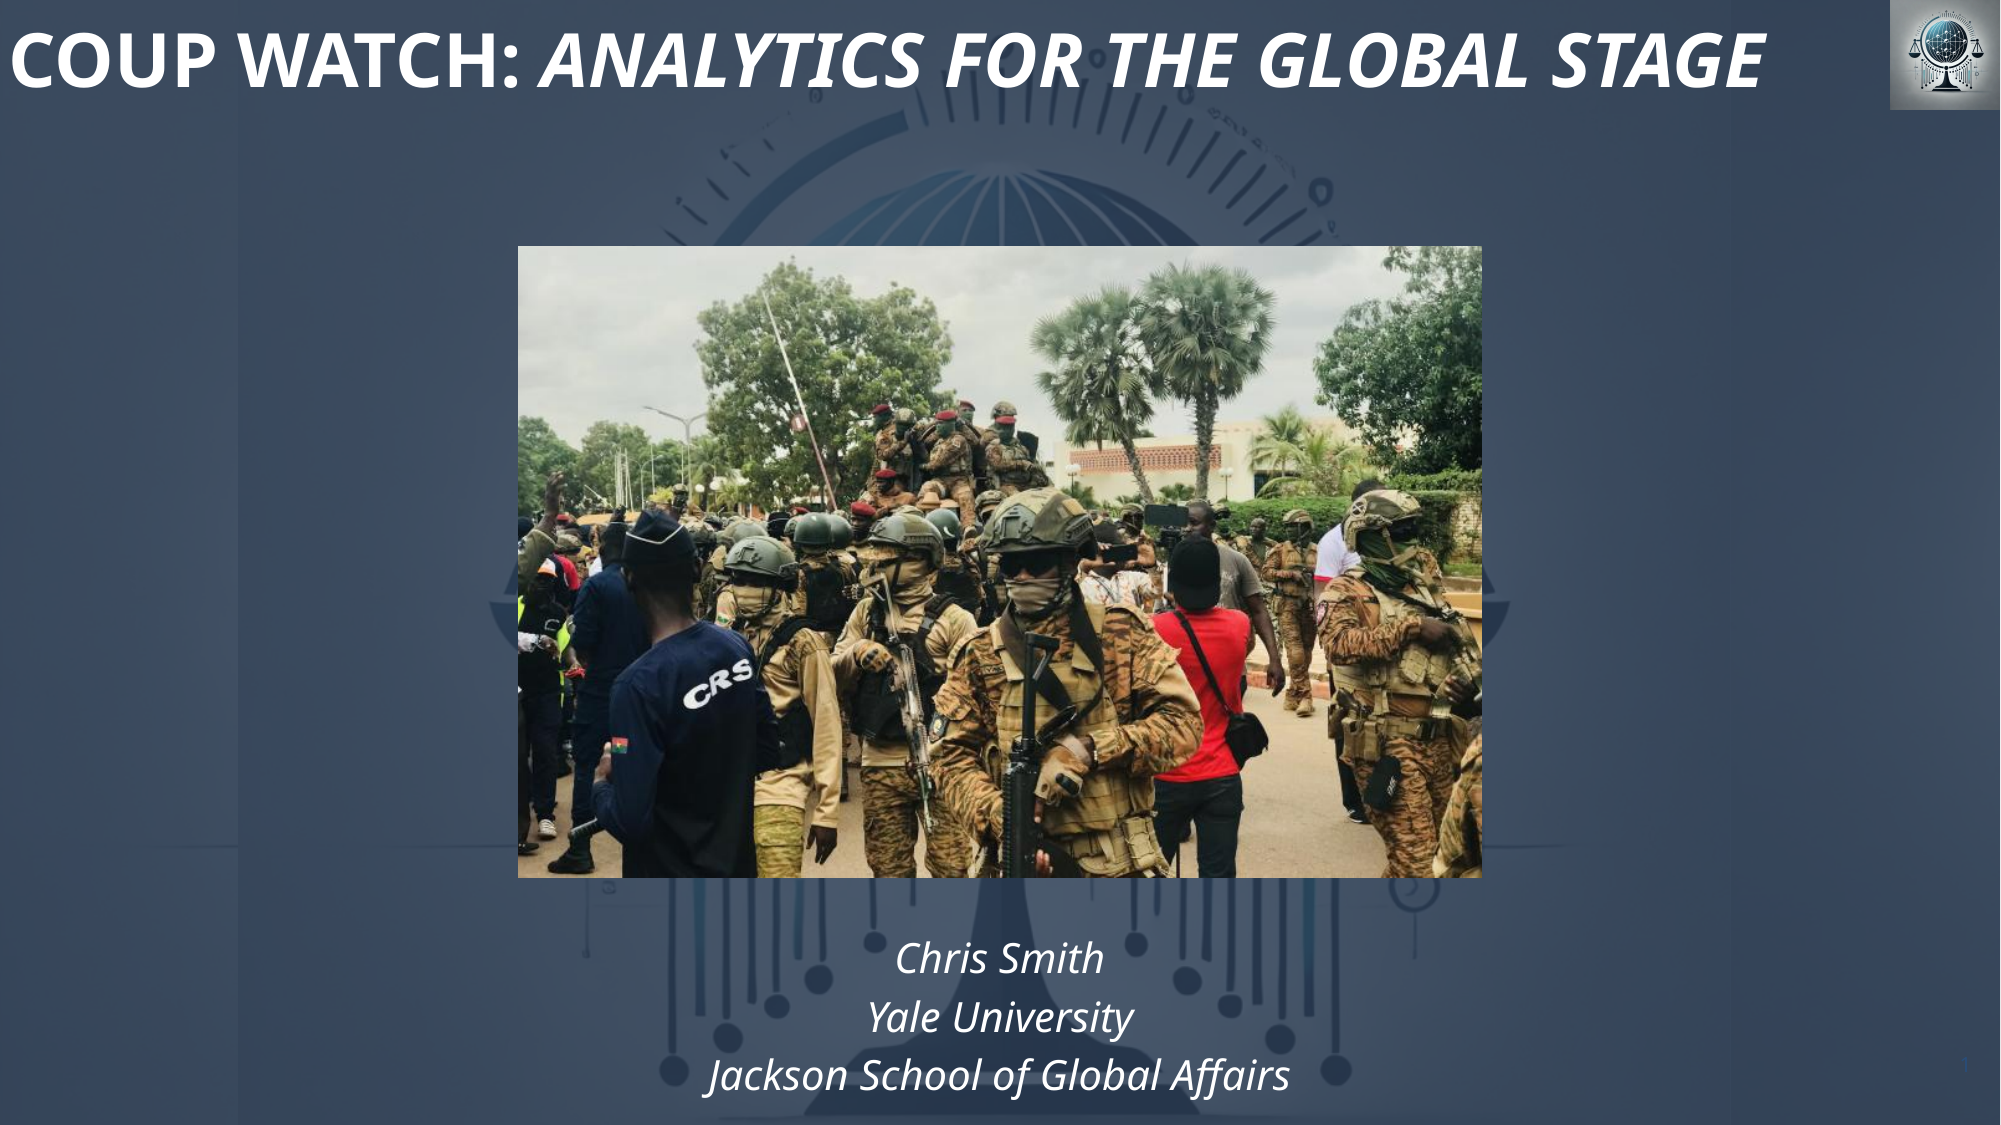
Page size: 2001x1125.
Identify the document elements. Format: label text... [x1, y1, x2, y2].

picture [517, 246, 1483, 879]
title COUP WATch: Analytics for the global stage [0, 0, 1964, 111]
picture [1964, 0, 2000, 110]
text_box Chris Smith Yale University Jackson School of Global Affairs [679, 924, 1321, 1125]
